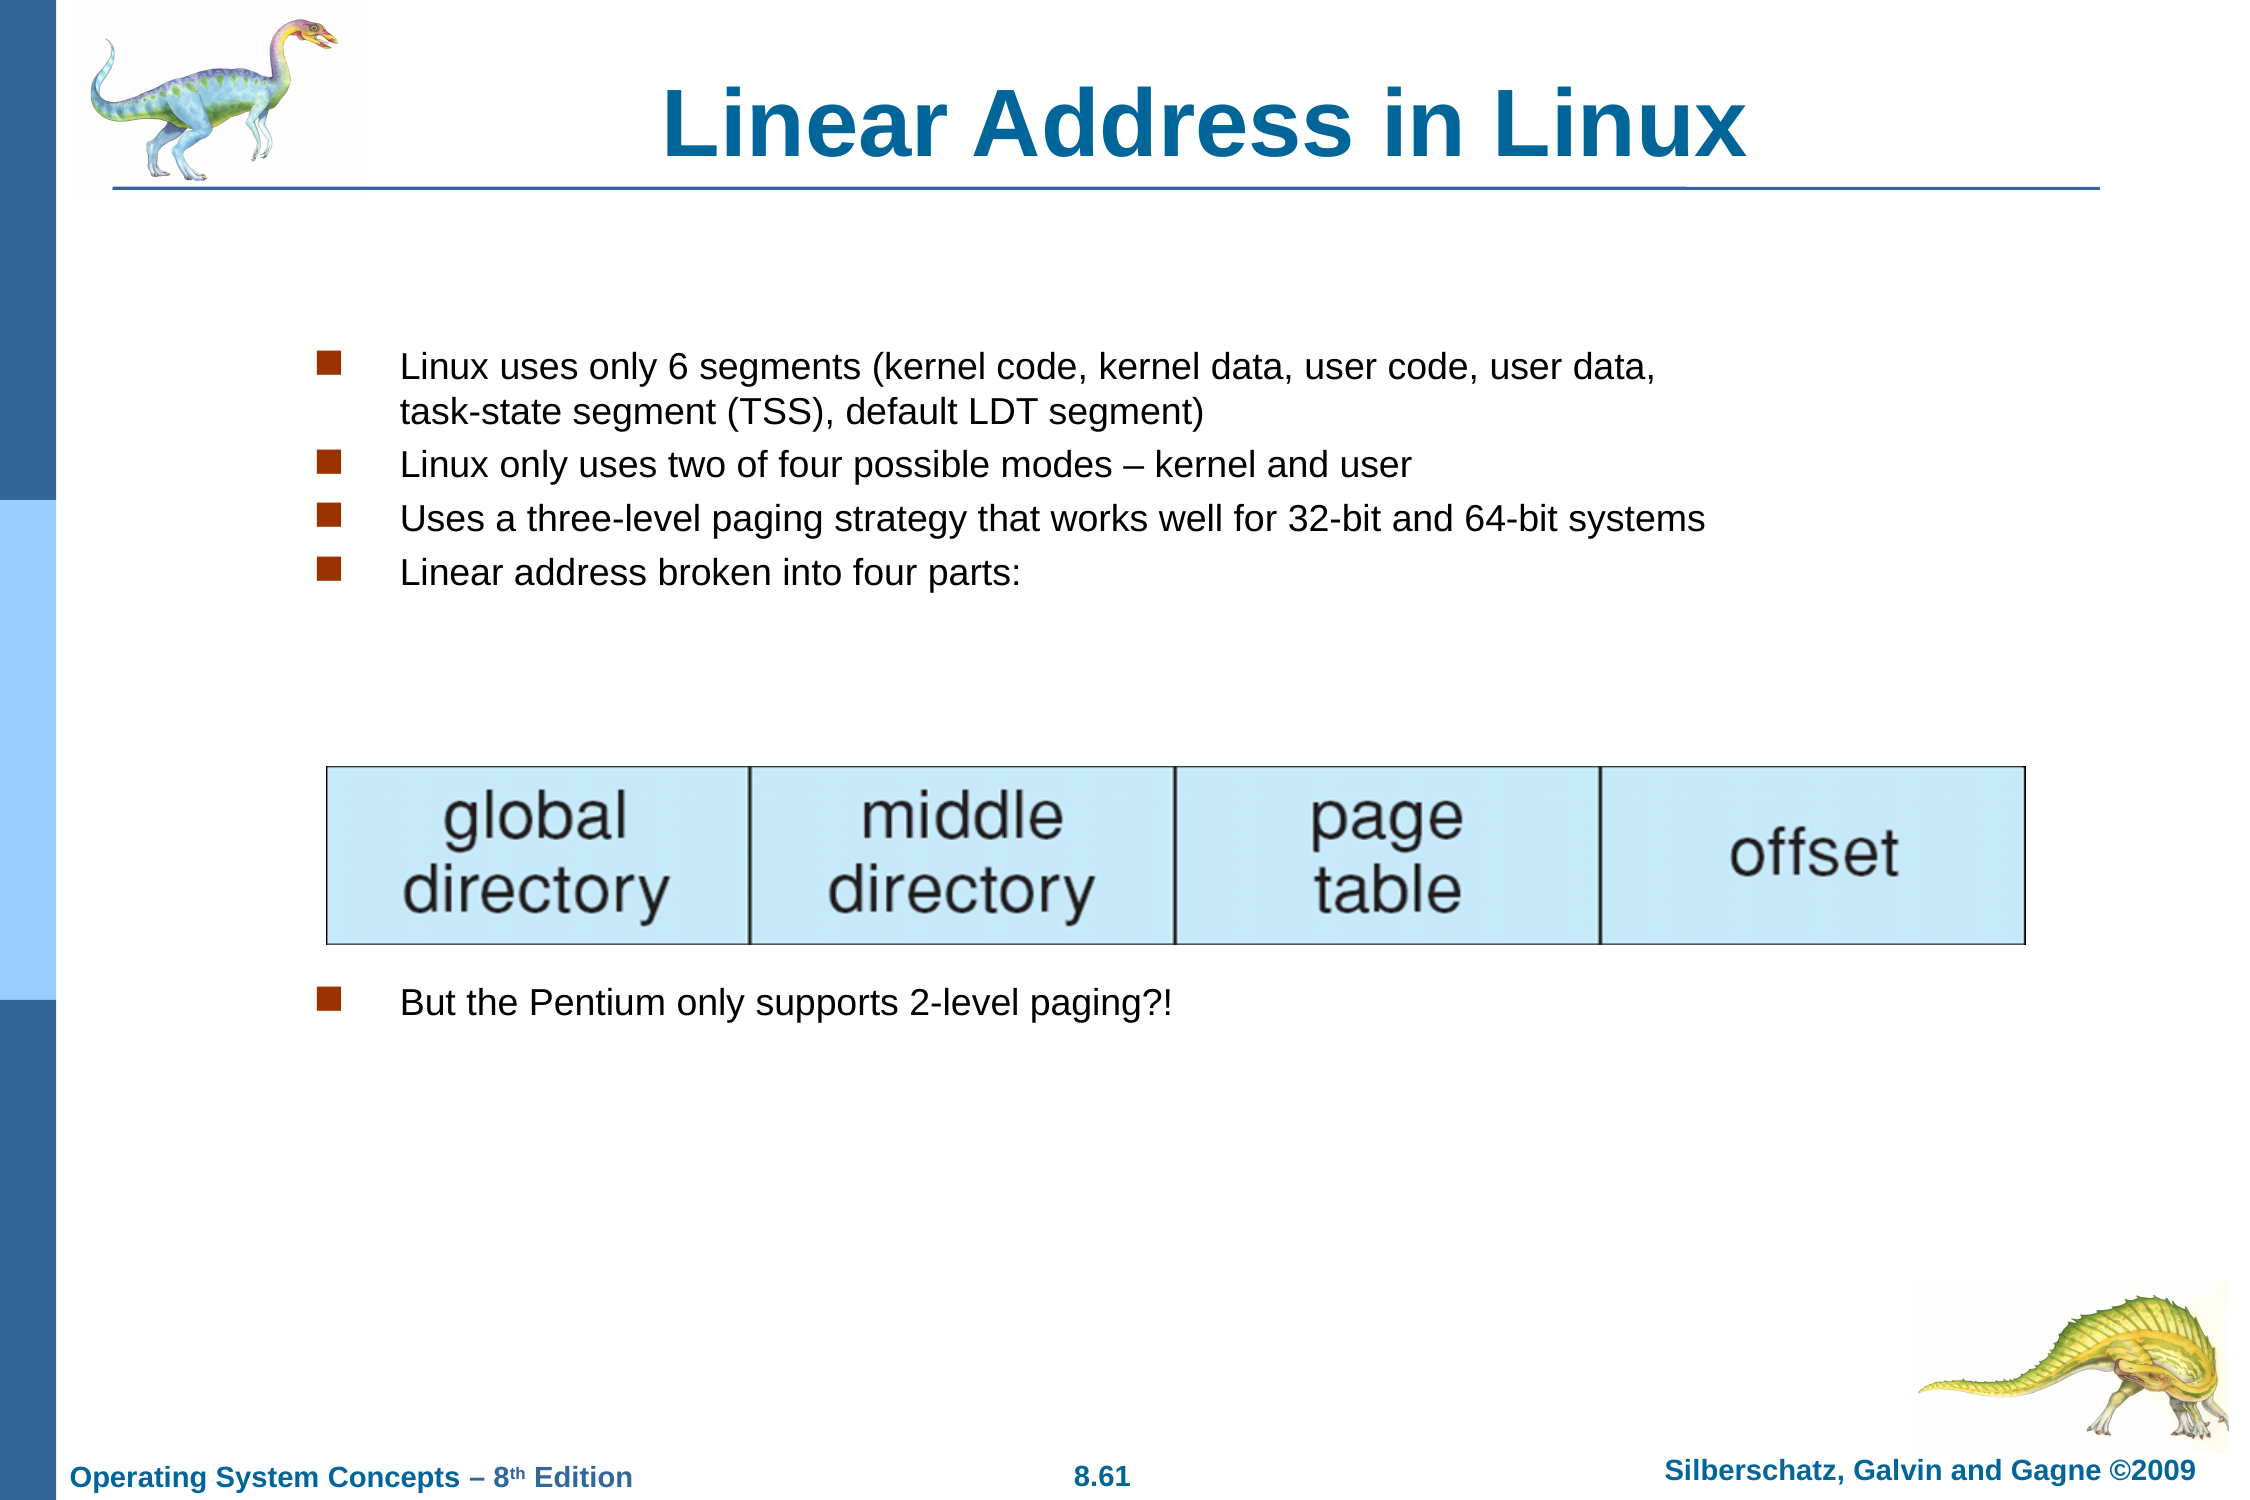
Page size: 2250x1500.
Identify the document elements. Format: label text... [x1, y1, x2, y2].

picture [70, 0, 365, 199]
text_box Linux uses only 6 segments (kernel code, kernel data, user code, user data, task-state segment (TSS), default LDT segment) Linux only uses two of four possible modes – kernel and user Uses a three-level paging strategy that works well for 32-bit and 64-bit systems Linear address broken into four parts: But the Pentium only supports 2-level paging?! [298, 330, 1741, 1034]
picture [1913, 1279, 2229, 1453]
picture [325, 766, 2027, 945]
title Linear Address in Linux [272, 60, 2138, 187]
